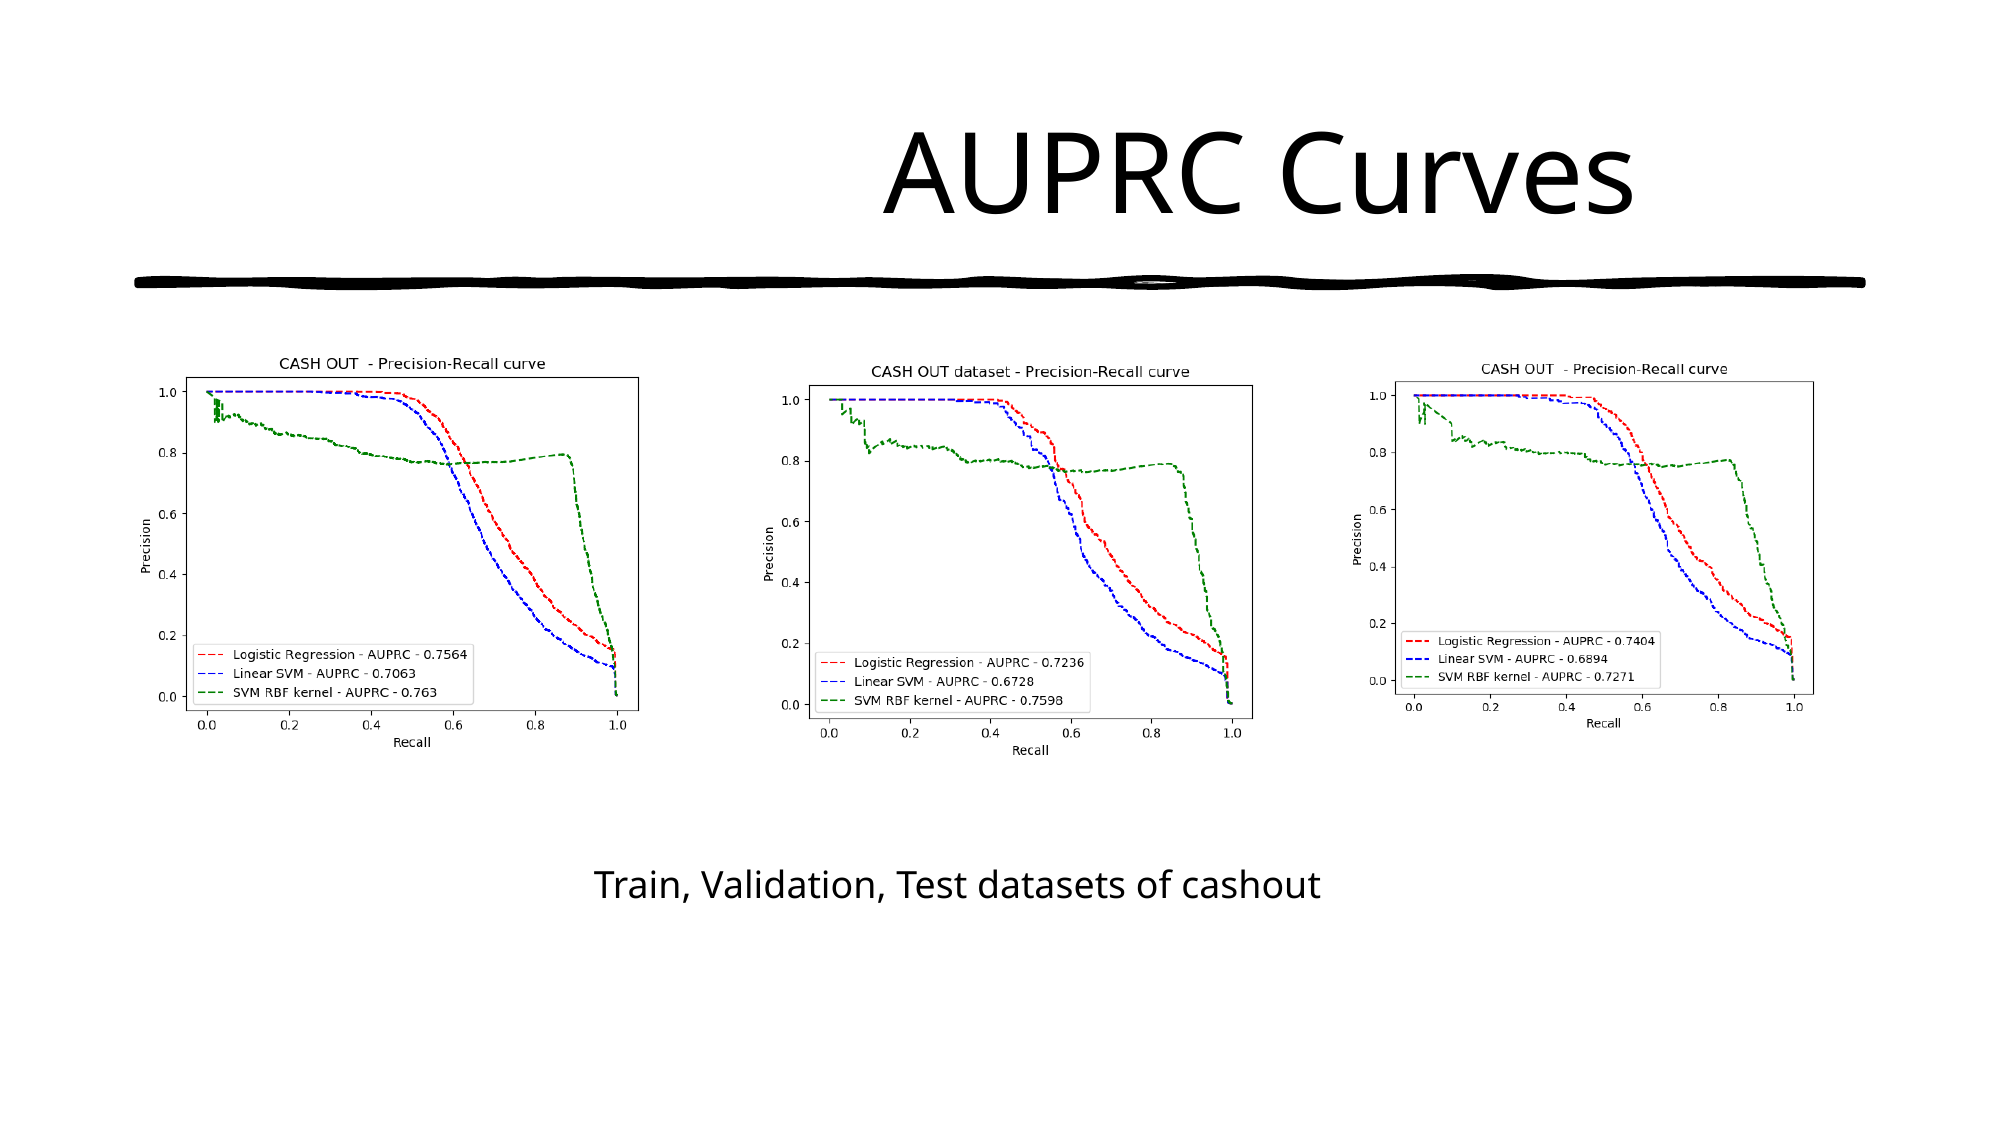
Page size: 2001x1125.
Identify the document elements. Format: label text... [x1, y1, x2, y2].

picture [737, 332, 1309, 766]
title AUPRC Curves [137, 59, 1863, 278]
picture [1327, 332, 1867, 738]
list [113, 324, 696, 758]
text_box Train, Validation, Test datasets of cashout [578, 853, 1681, 914]
